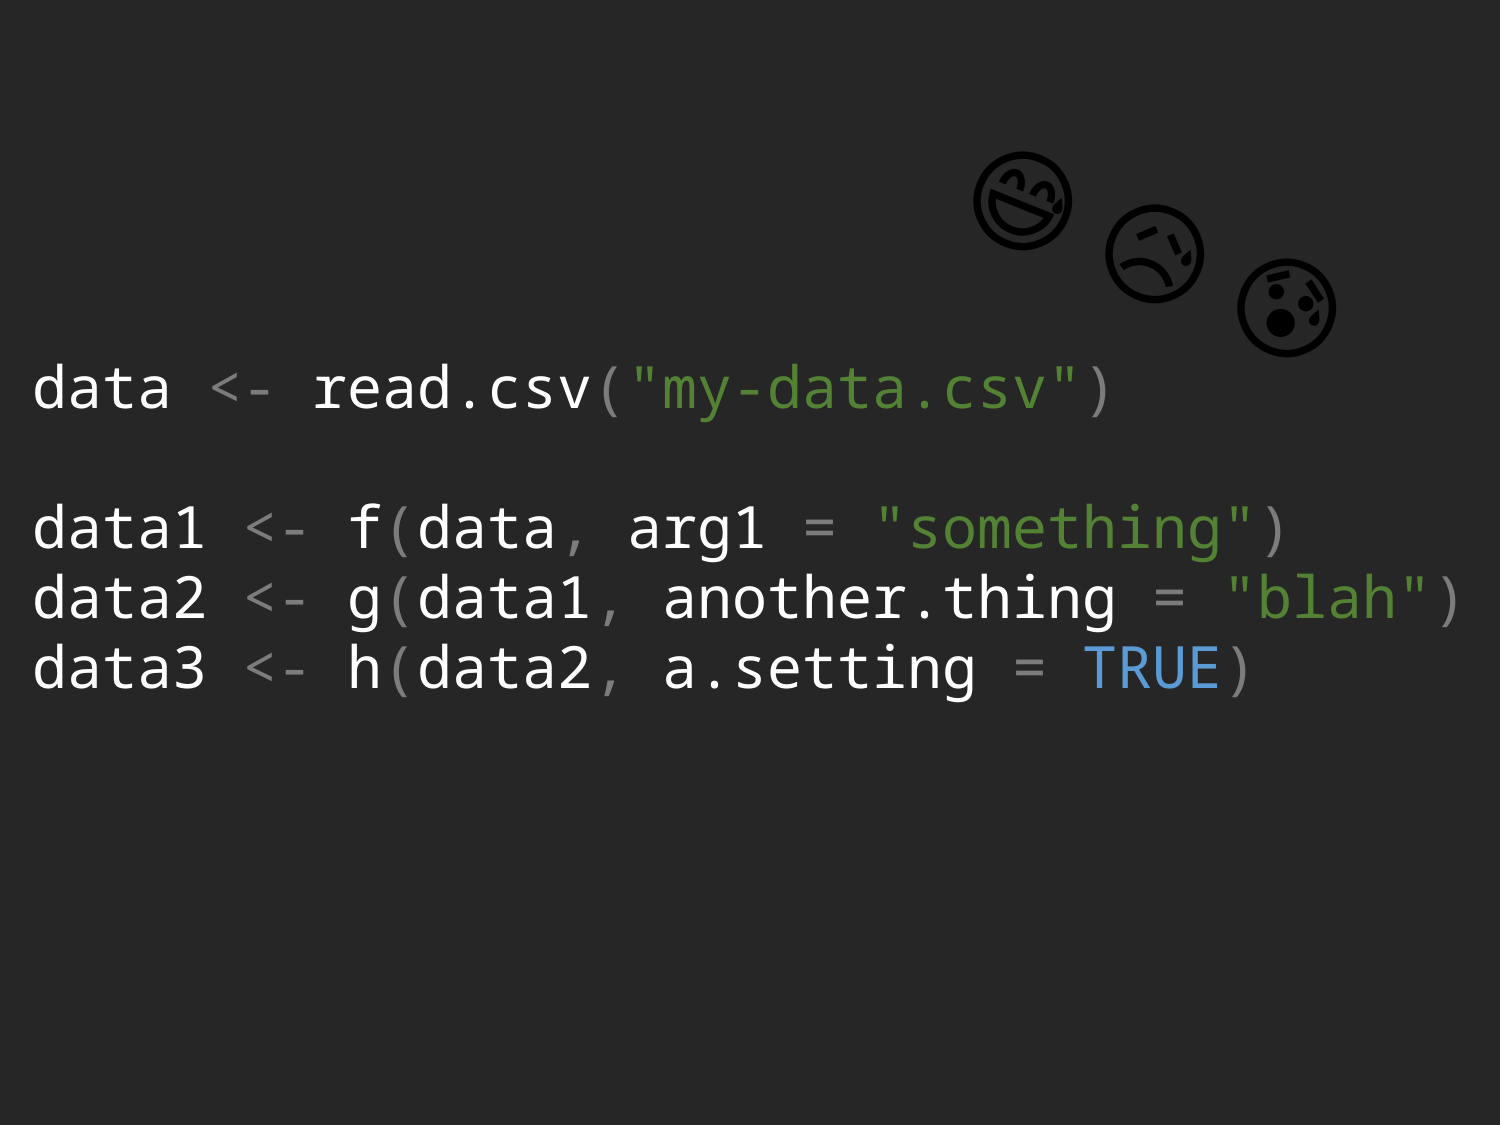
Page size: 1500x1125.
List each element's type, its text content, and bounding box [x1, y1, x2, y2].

text_box data <- read.csv("my-data.csv") data1 <- f(data, arg1 = "something") data2 <- g(data1, another.thing = "blah") data3 <- h(data2, a.setting = TRUE) [17, 342, 1483, 708]
text_box 😅 😥 😰 [928, 100, 1386, 402]
